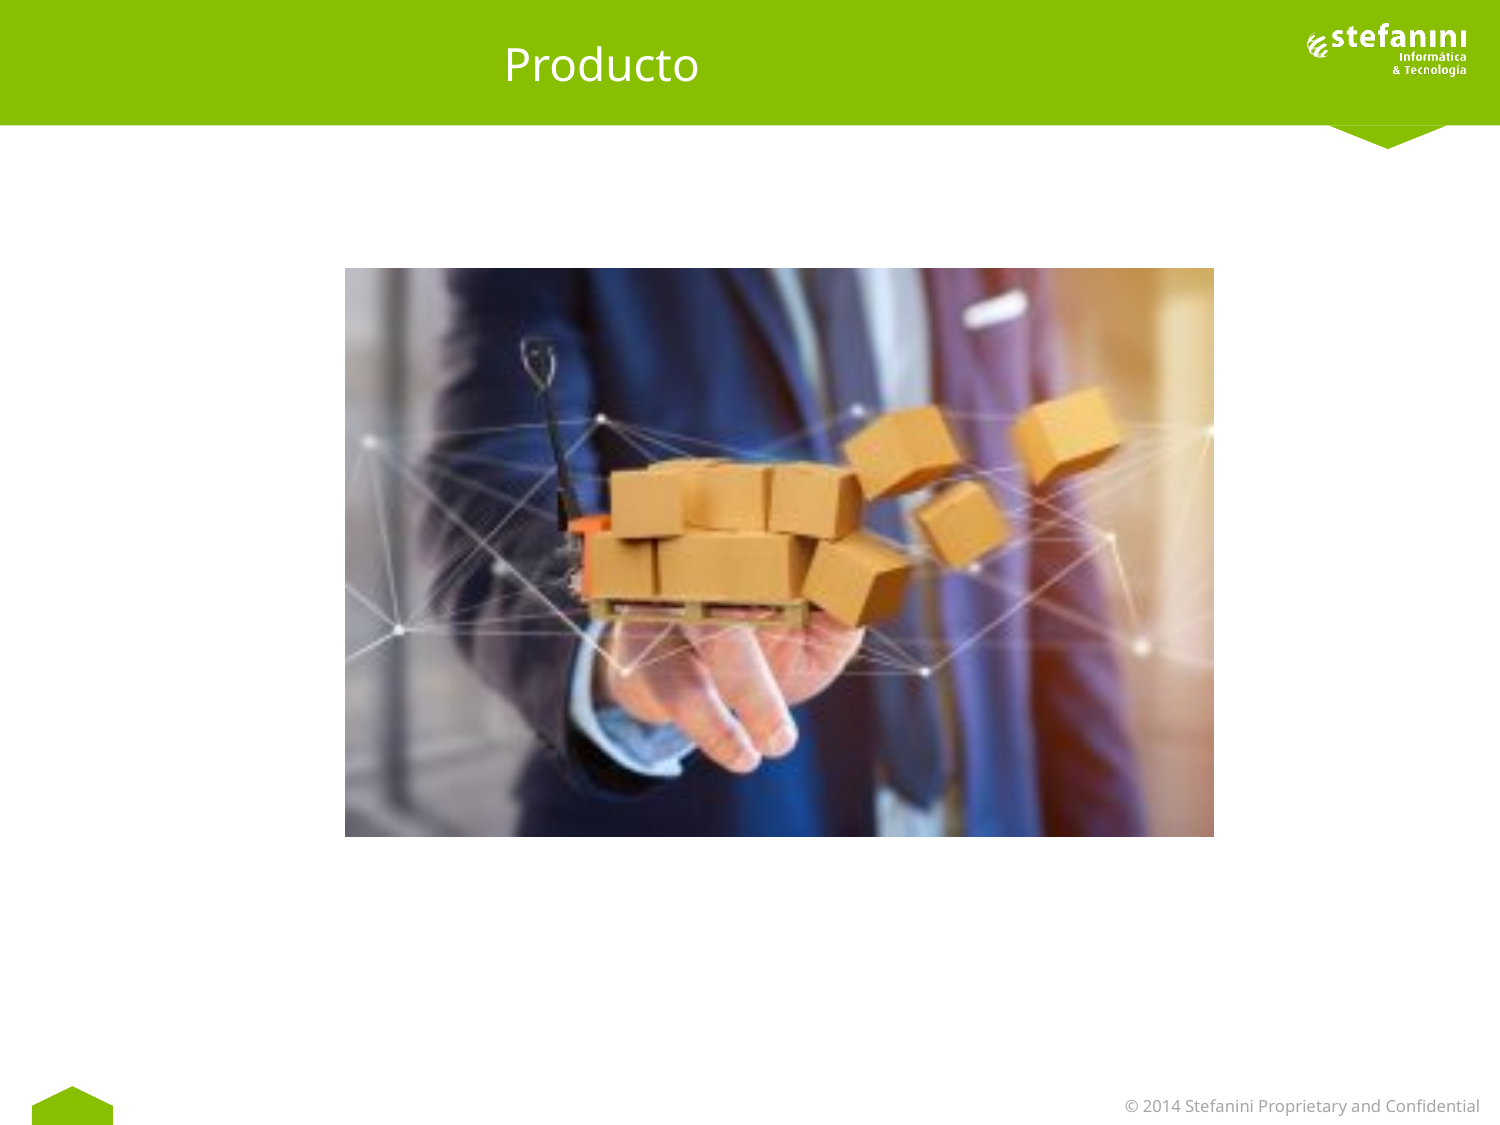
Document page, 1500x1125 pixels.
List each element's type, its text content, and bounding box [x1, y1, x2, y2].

picture [1293, 0, 1500, 92]
picture [345, 268, 1214, 837]
title Producto [17, 21, 1186, 104]
